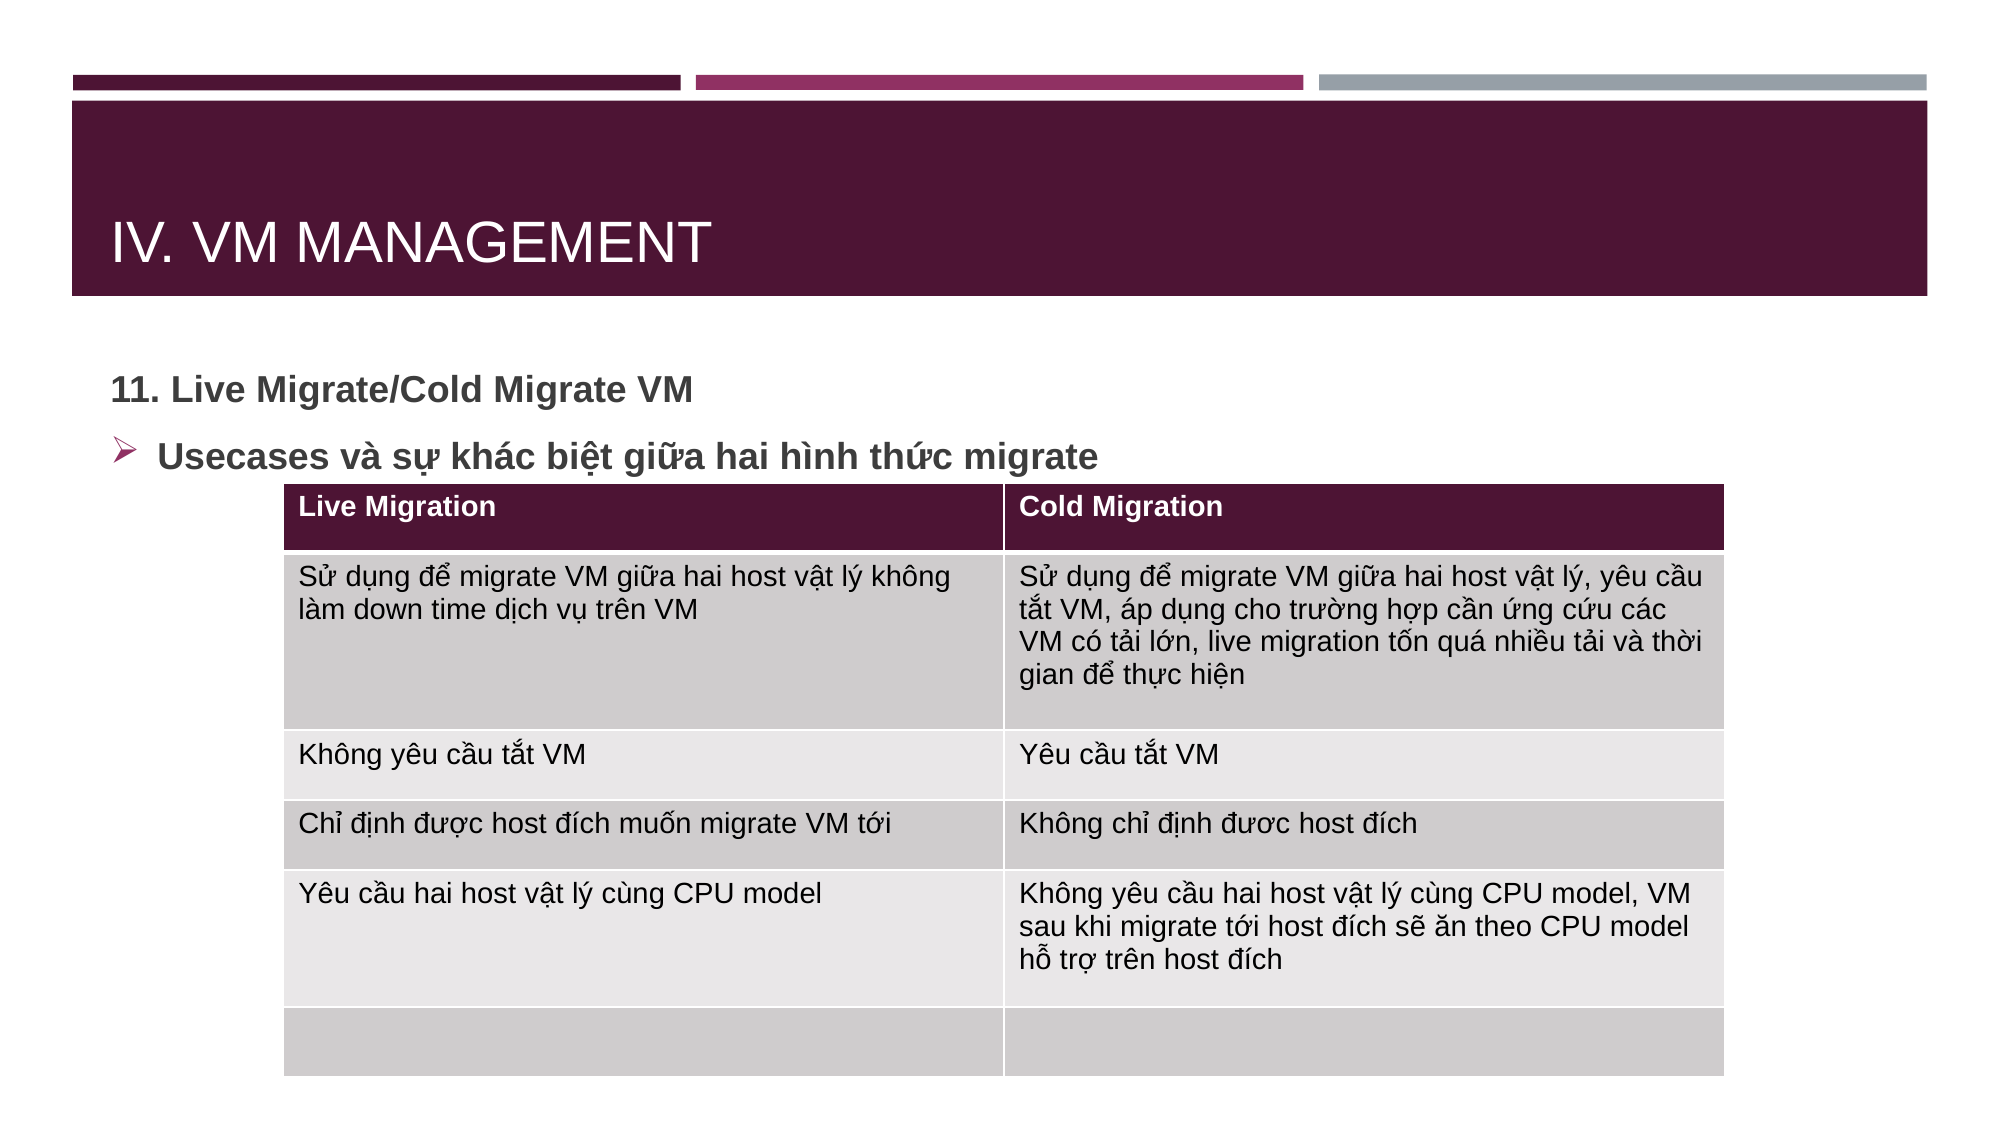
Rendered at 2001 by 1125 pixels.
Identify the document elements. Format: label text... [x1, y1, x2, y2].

table_cell Không yêu cầu hai host vật lý cùng CPU model, VM sau khi migrate tới host đích sẽ ăn theo CPU model hỗ trợ trên host đích [1005, 871, 1724, 1006]
table_cell Không yêu cầu tắt VM [284, 731, 1003, 799]
table_cell [1005, 1008, 1724, 1076]
table_header Live Migration [284, 484, 1003, 550]
table_cell Sử dụng để migrate VM giữa hai host vật lý không làm down time dịch vụ trên VM [284, 555, 1003, 729]
table_cell Chỉ định được host đích muốn migrate VM tới [284, 801, 1003, 869]
table_header Cold Migration [1005, 484, 1724, 550]
table_cell Sử dụng để migrate VM giữa hai host vật lý, yêu cầu tắt VM, áp dụng cho trường hợp cần ứng cứu các VM có tải lớn, live migration tốn quá nhiều tải và thời gian để thực hiện [1005, 555, 1724, 729]
list 11. Live Migrate/Cold Migrate VM Usecases và sự khác biệt giữa hai hình thức migrate [95, 299, 1925, 1105]
table_cell Không chỉ định đươc host đích [1005, 801, 1724, 869]
table_cell Yêu cầu tắt VM [1005, 731, 1724, 799]
title IV. VM MANAGEMENT [95, 115, 1905, 282]
table_cell Yêu cầu hai host vật lý cùng CPU model [284, 871, 1003, 1006]
table_cell [284, 1008, 1003, 1076]
